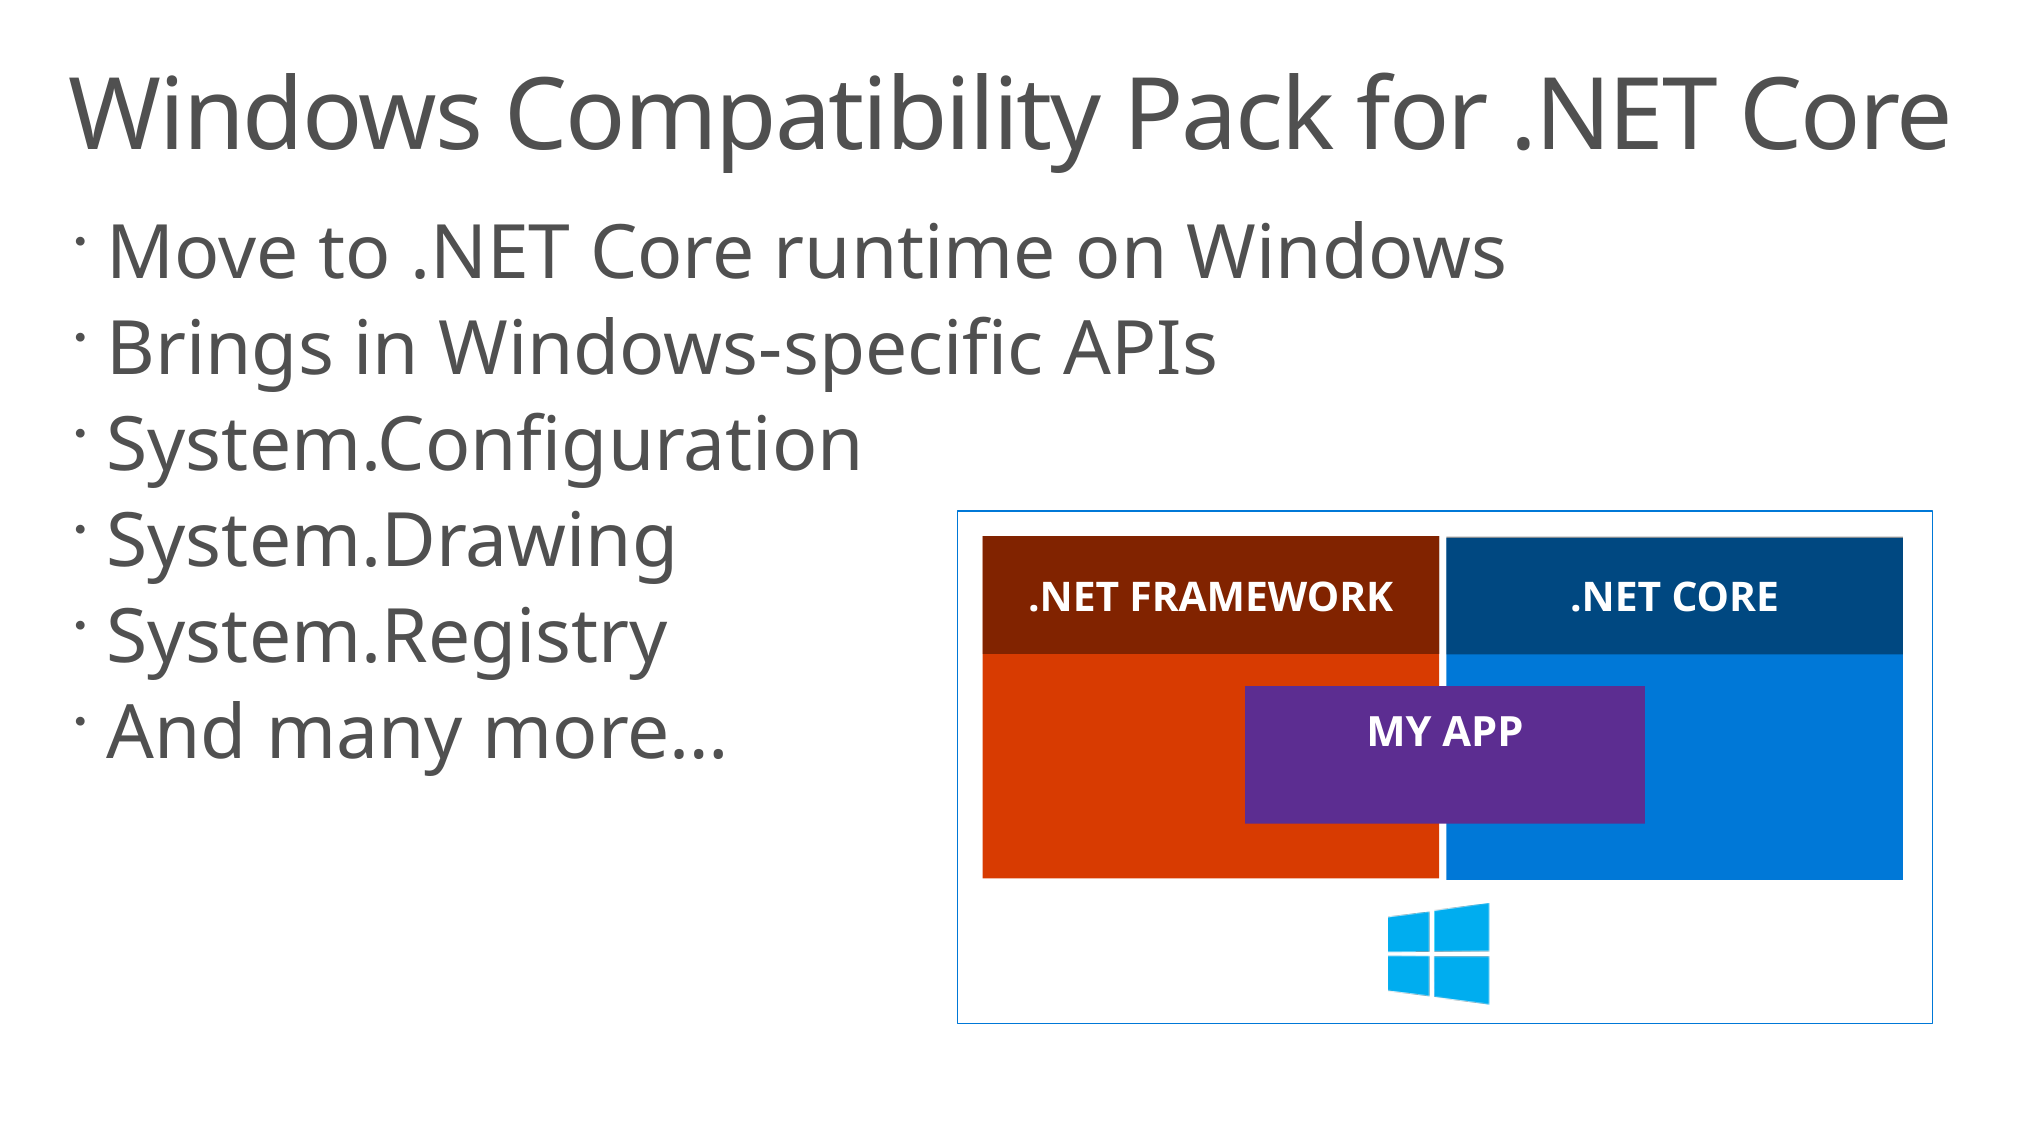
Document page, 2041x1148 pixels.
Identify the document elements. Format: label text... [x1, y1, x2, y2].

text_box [957, 510, 1933, 1024]
list Move to .NET Core runtime on Windows Brings in Windows-specific APIs System.Configuration System.Drawing System.Registry And many more… [45, 199, 1995, 982]
title Windows Compatibility Pack for .NET Core [45, 48, 1995, 199]
